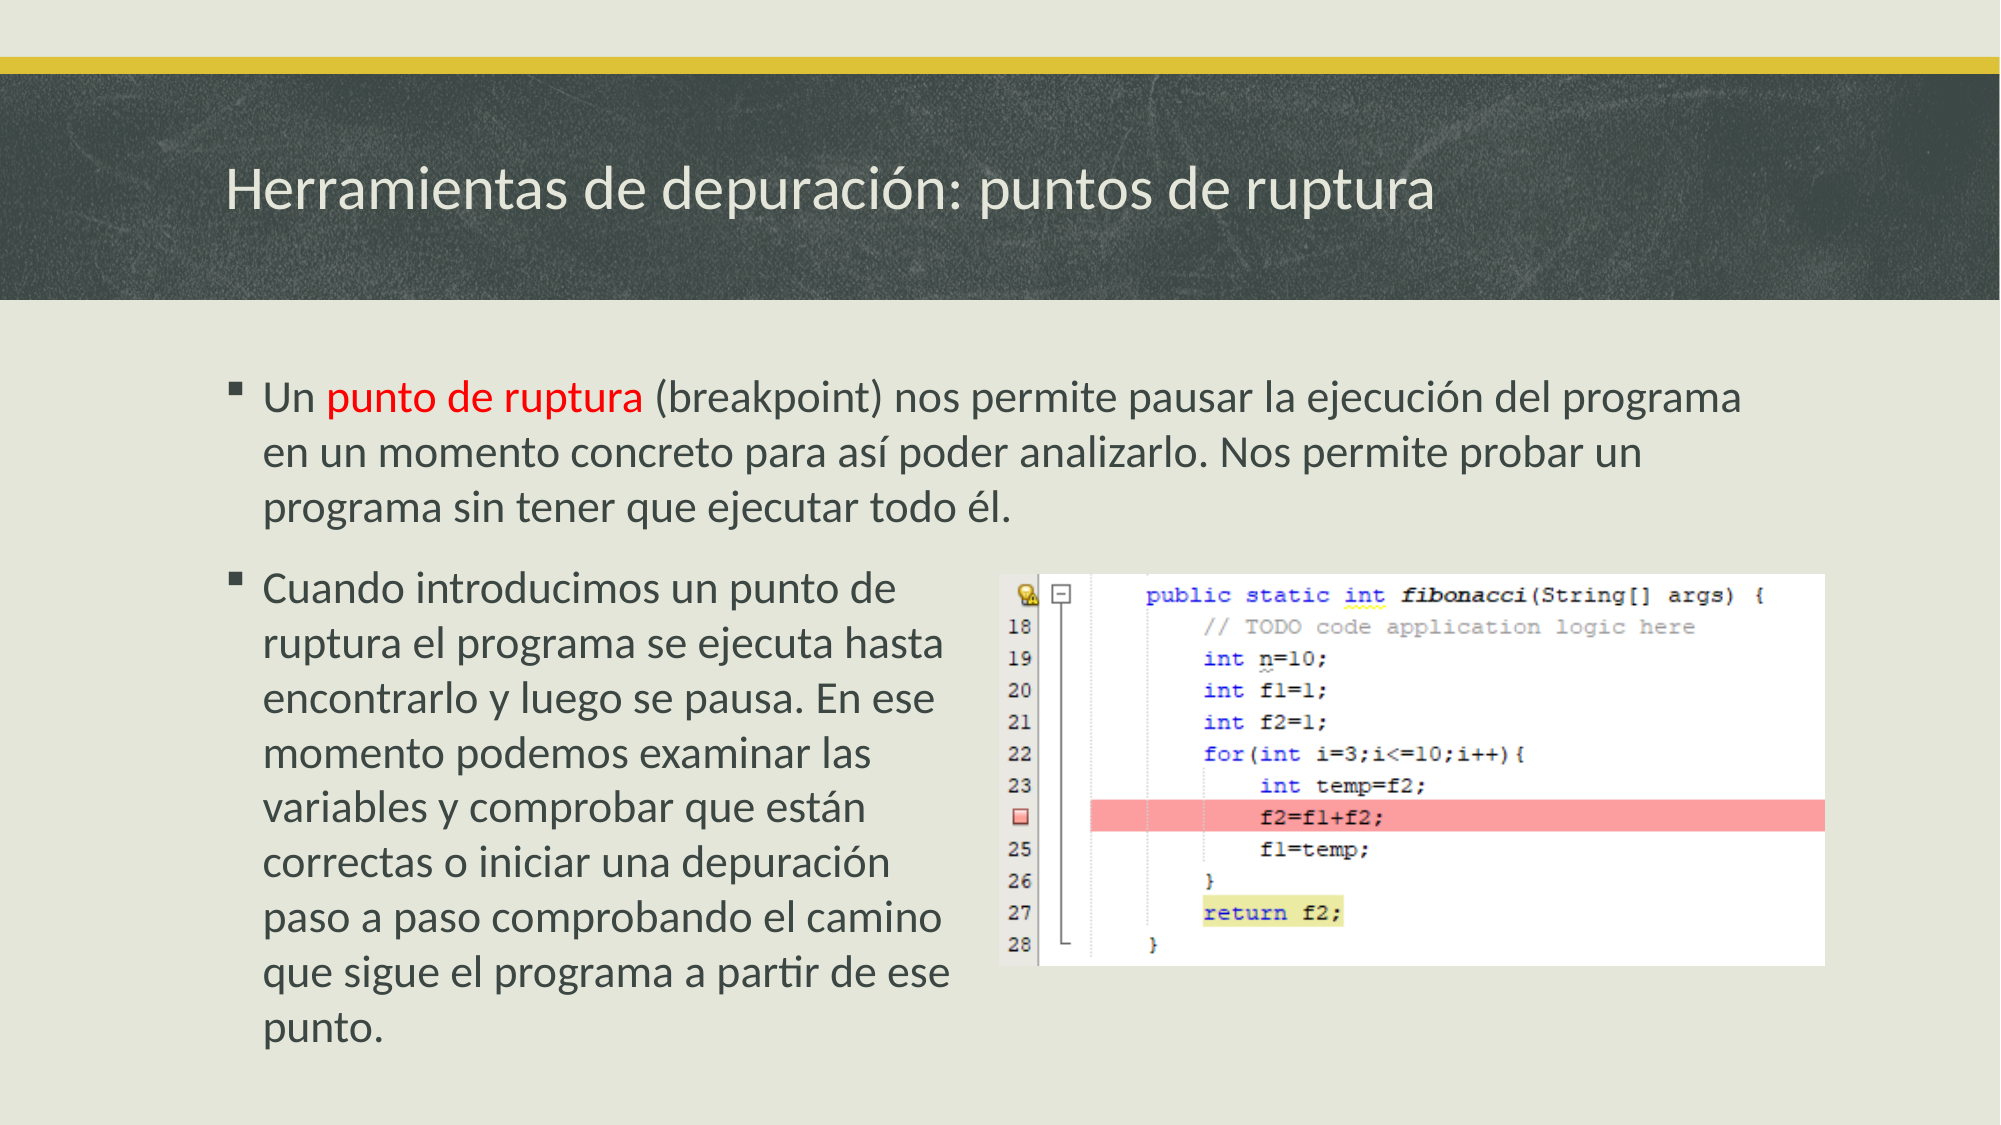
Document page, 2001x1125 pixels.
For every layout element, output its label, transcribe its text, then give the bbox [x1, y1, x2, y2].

title Herramientas de depuración: puntos de ruptura [210, 76, 1790, 300]
text_box Cuando introducimos un punto de ruptura el programa se ejecuta hasta encontrarlo y luego se pausa. En ese momento podemos examinar las variables y comprobar que están correctas o iniciar una depuración paso a paso comprobando el camino que sigue el programa a partir de ese punto. [210, 550, 1000, 1060]
picture [0, 74, 2000, 300]
list Un punto de ruptura (breakpoint) nos permite pausar la ejecución del programa en un momento concreto para así poder analizarlo. Nos permite probar un programa sin tener que ejecutar todo él. [210, 359, 1790, 551]
picture [999, 574, 1825, 966]
